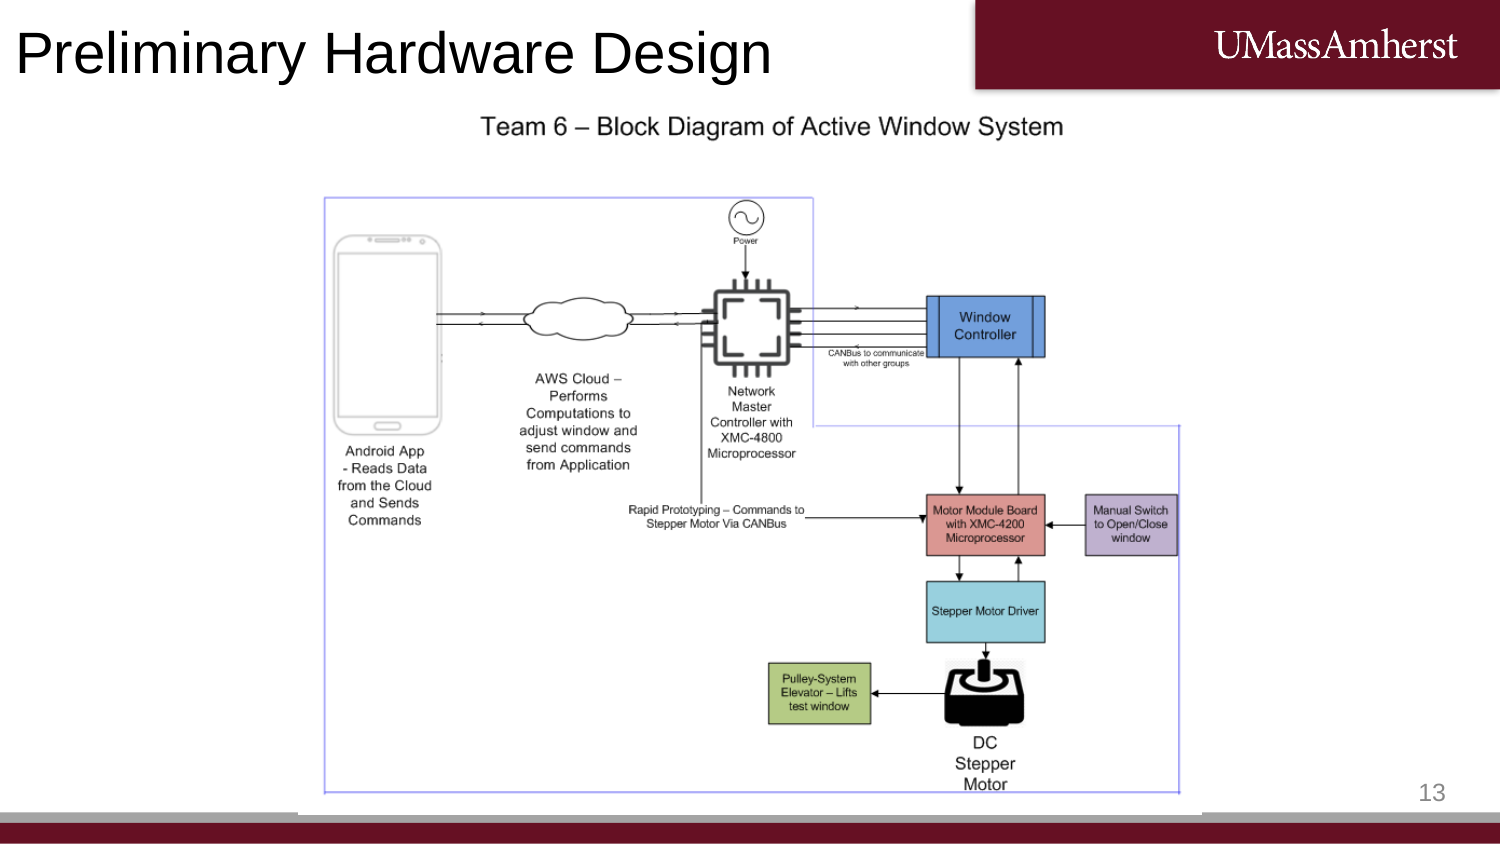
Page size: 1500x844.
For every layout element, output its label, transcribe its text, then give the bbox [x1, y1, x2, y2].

slide_number ‹#› [1205, 769, 1462, 815]
text_box Preliminary Hardware Design [0, 0, 976, 88]
picture [298, 107, 1202, 815]
picture [1214, 28, 1458, 59]
